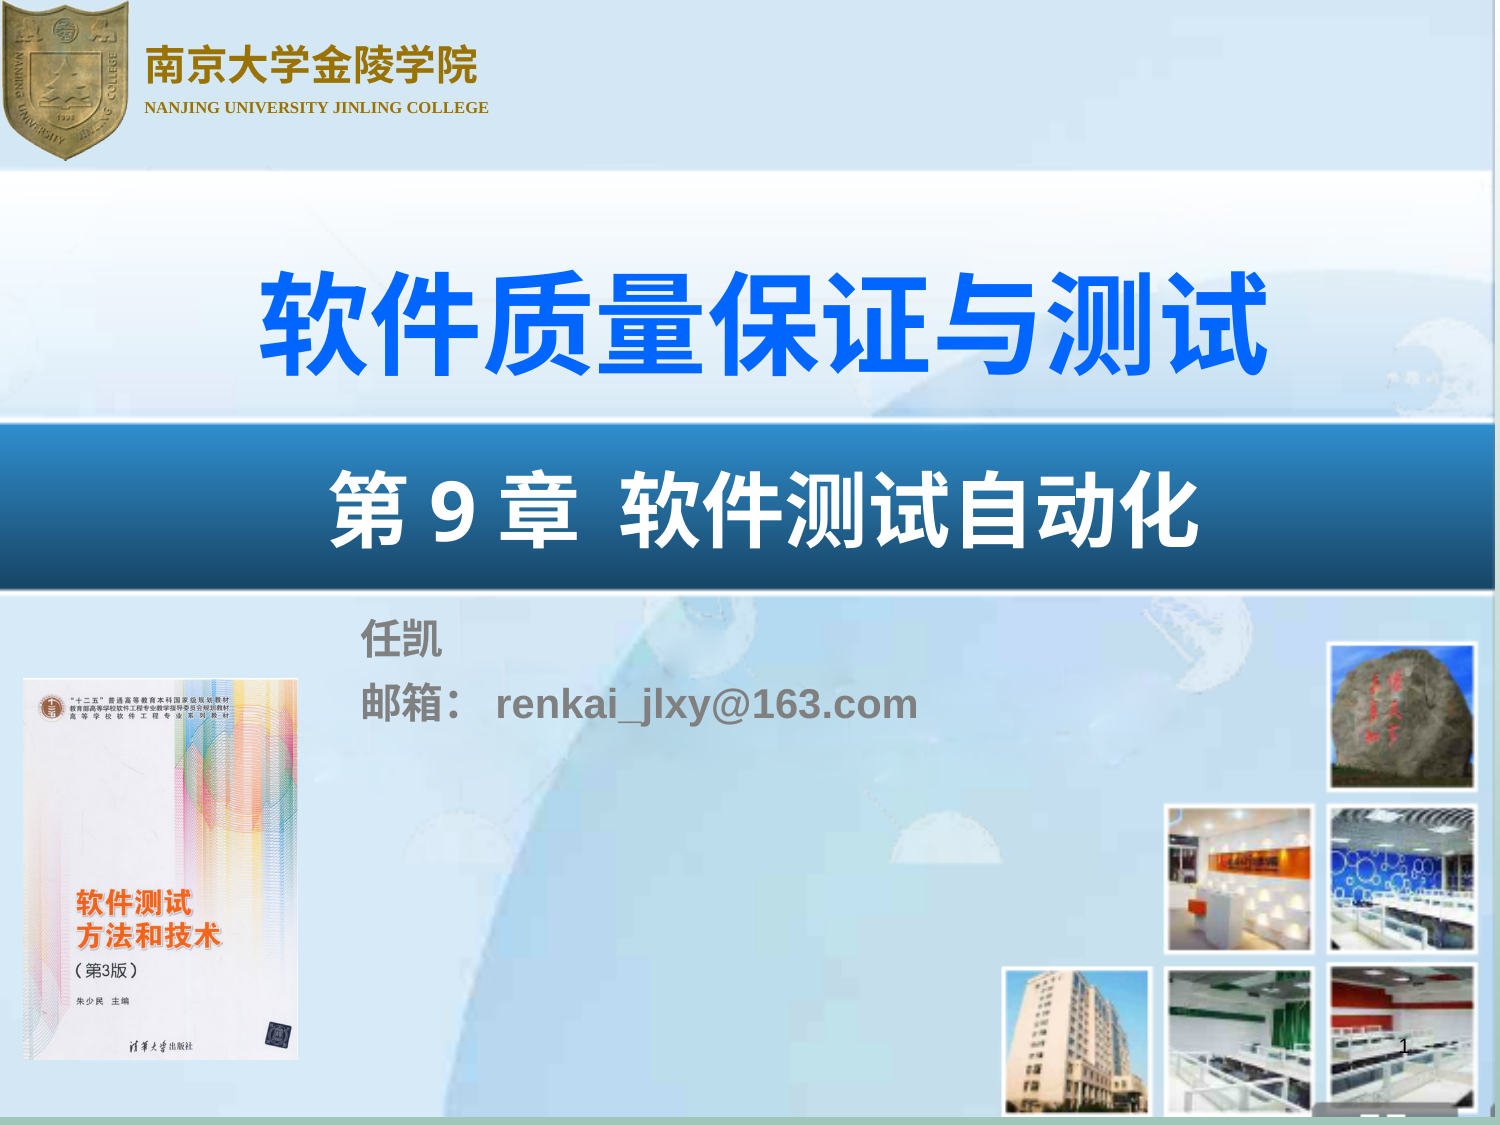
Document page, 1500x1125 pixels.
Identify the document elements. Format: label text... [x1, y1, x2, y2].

picture [0, 0, 1495, 1117]
slide_number 1 [1112, 1025, 1425, 1100]
text_box 软件质量保证与测试 第9章 软件测试自动化 [177, 172, 1351, 545]
text_box 任凯 邮箱：renkai_jlxy@163.com [360, 597, 1288, 888]
